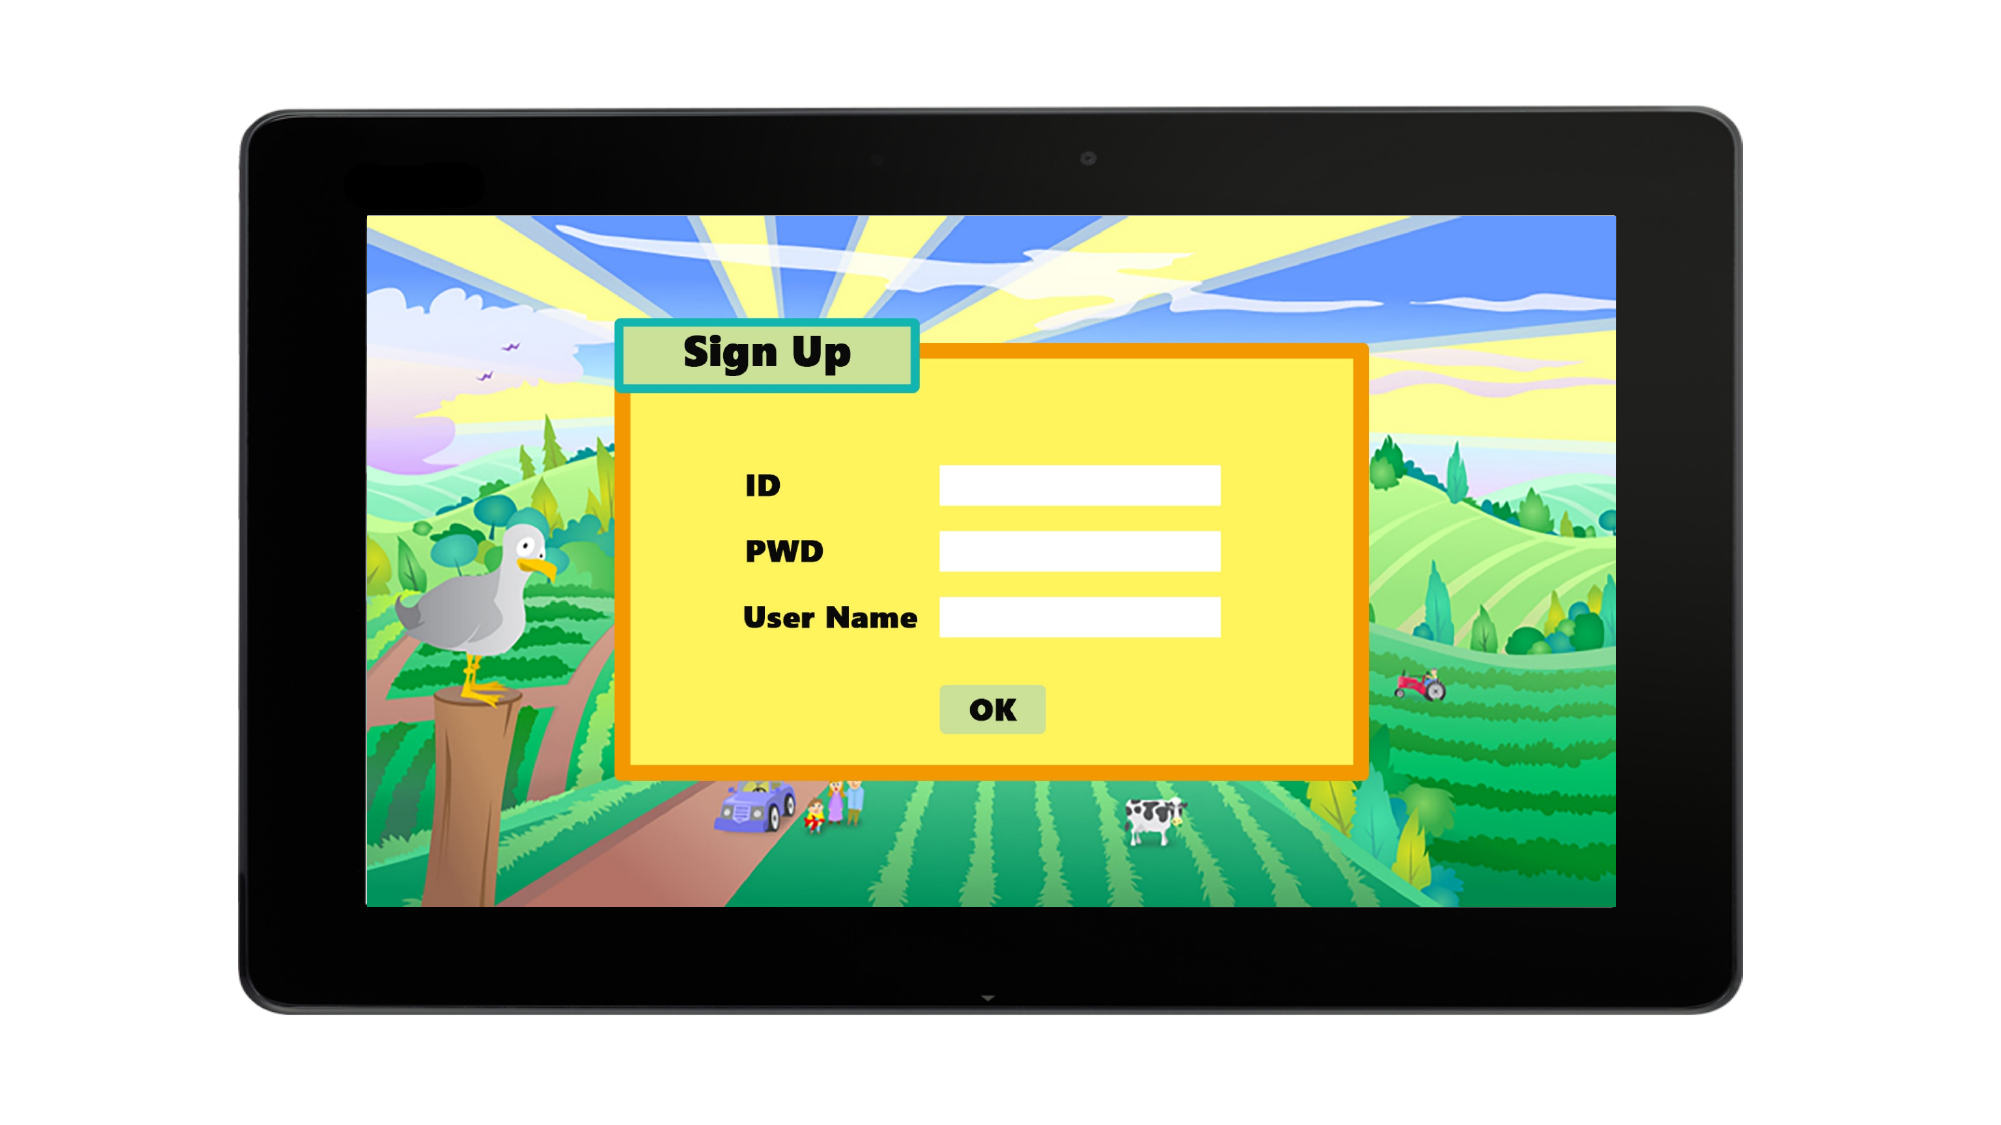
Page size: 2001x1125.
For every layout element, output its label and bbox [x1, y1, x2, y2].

picture [238, 104, 1743, 1019]
